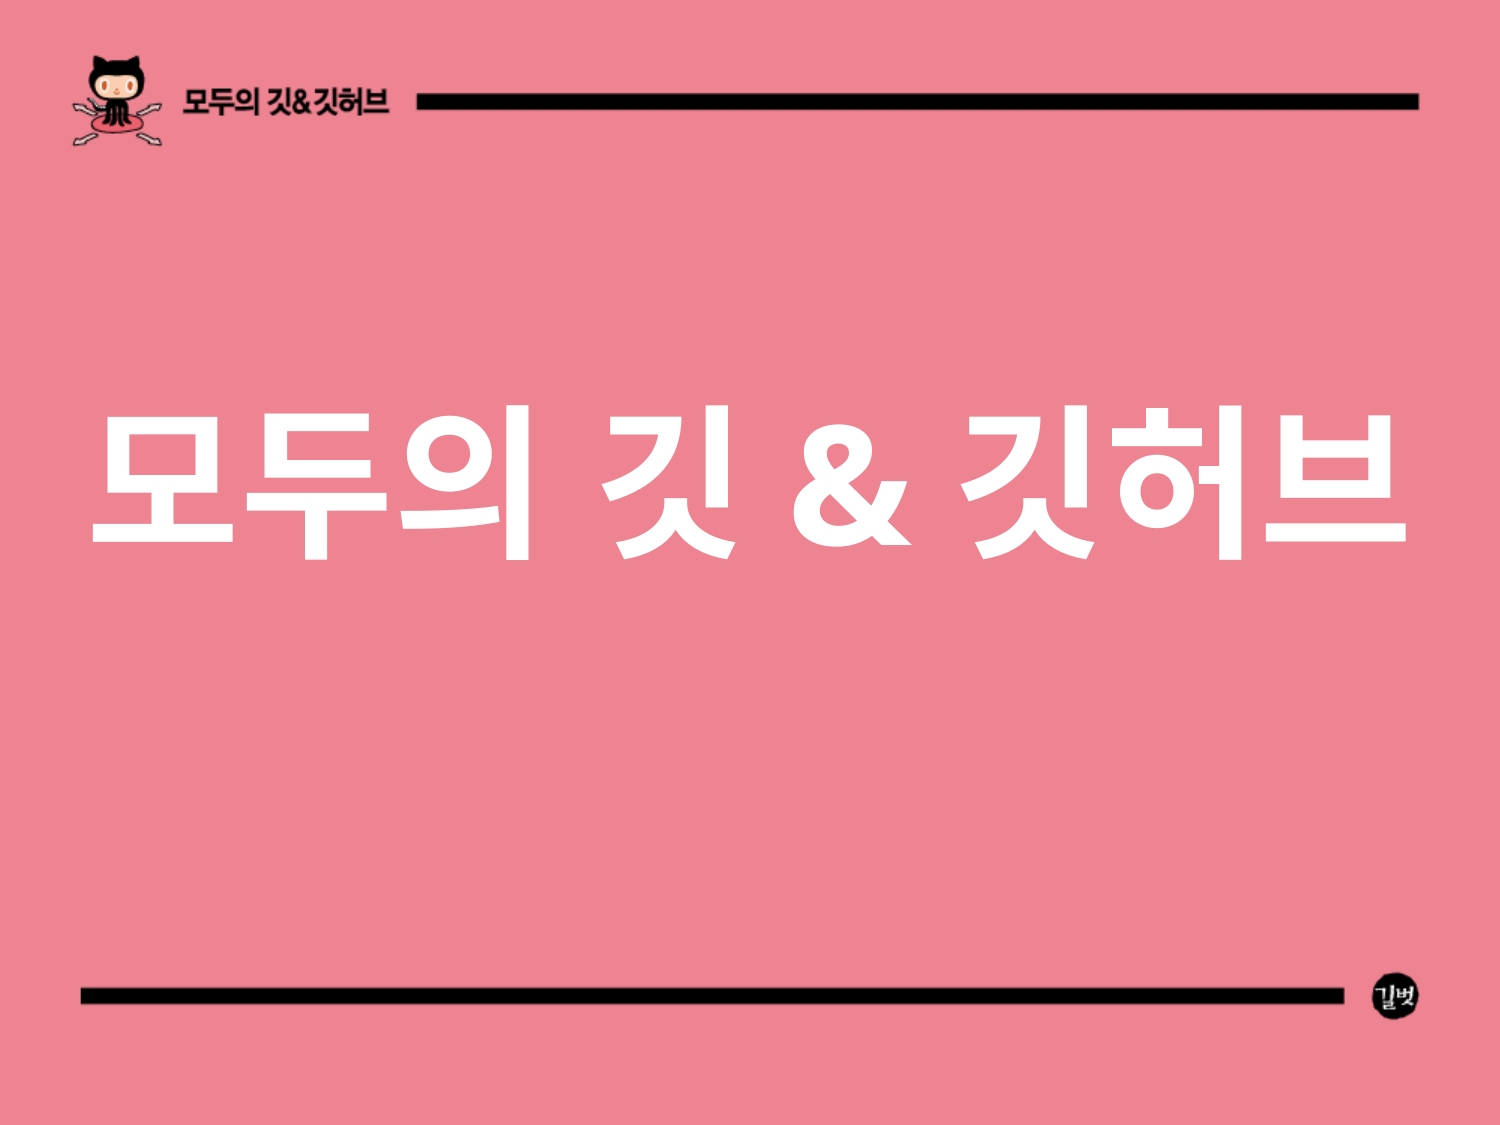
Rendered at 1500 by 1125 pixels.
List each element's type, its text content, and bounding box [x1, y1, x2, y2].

text_box 모두의 깃&깃허브 [0, 378, 1500, 620]
picture [0, 620, 1500, 1125]
picture [0, 0, 1500, 378]
